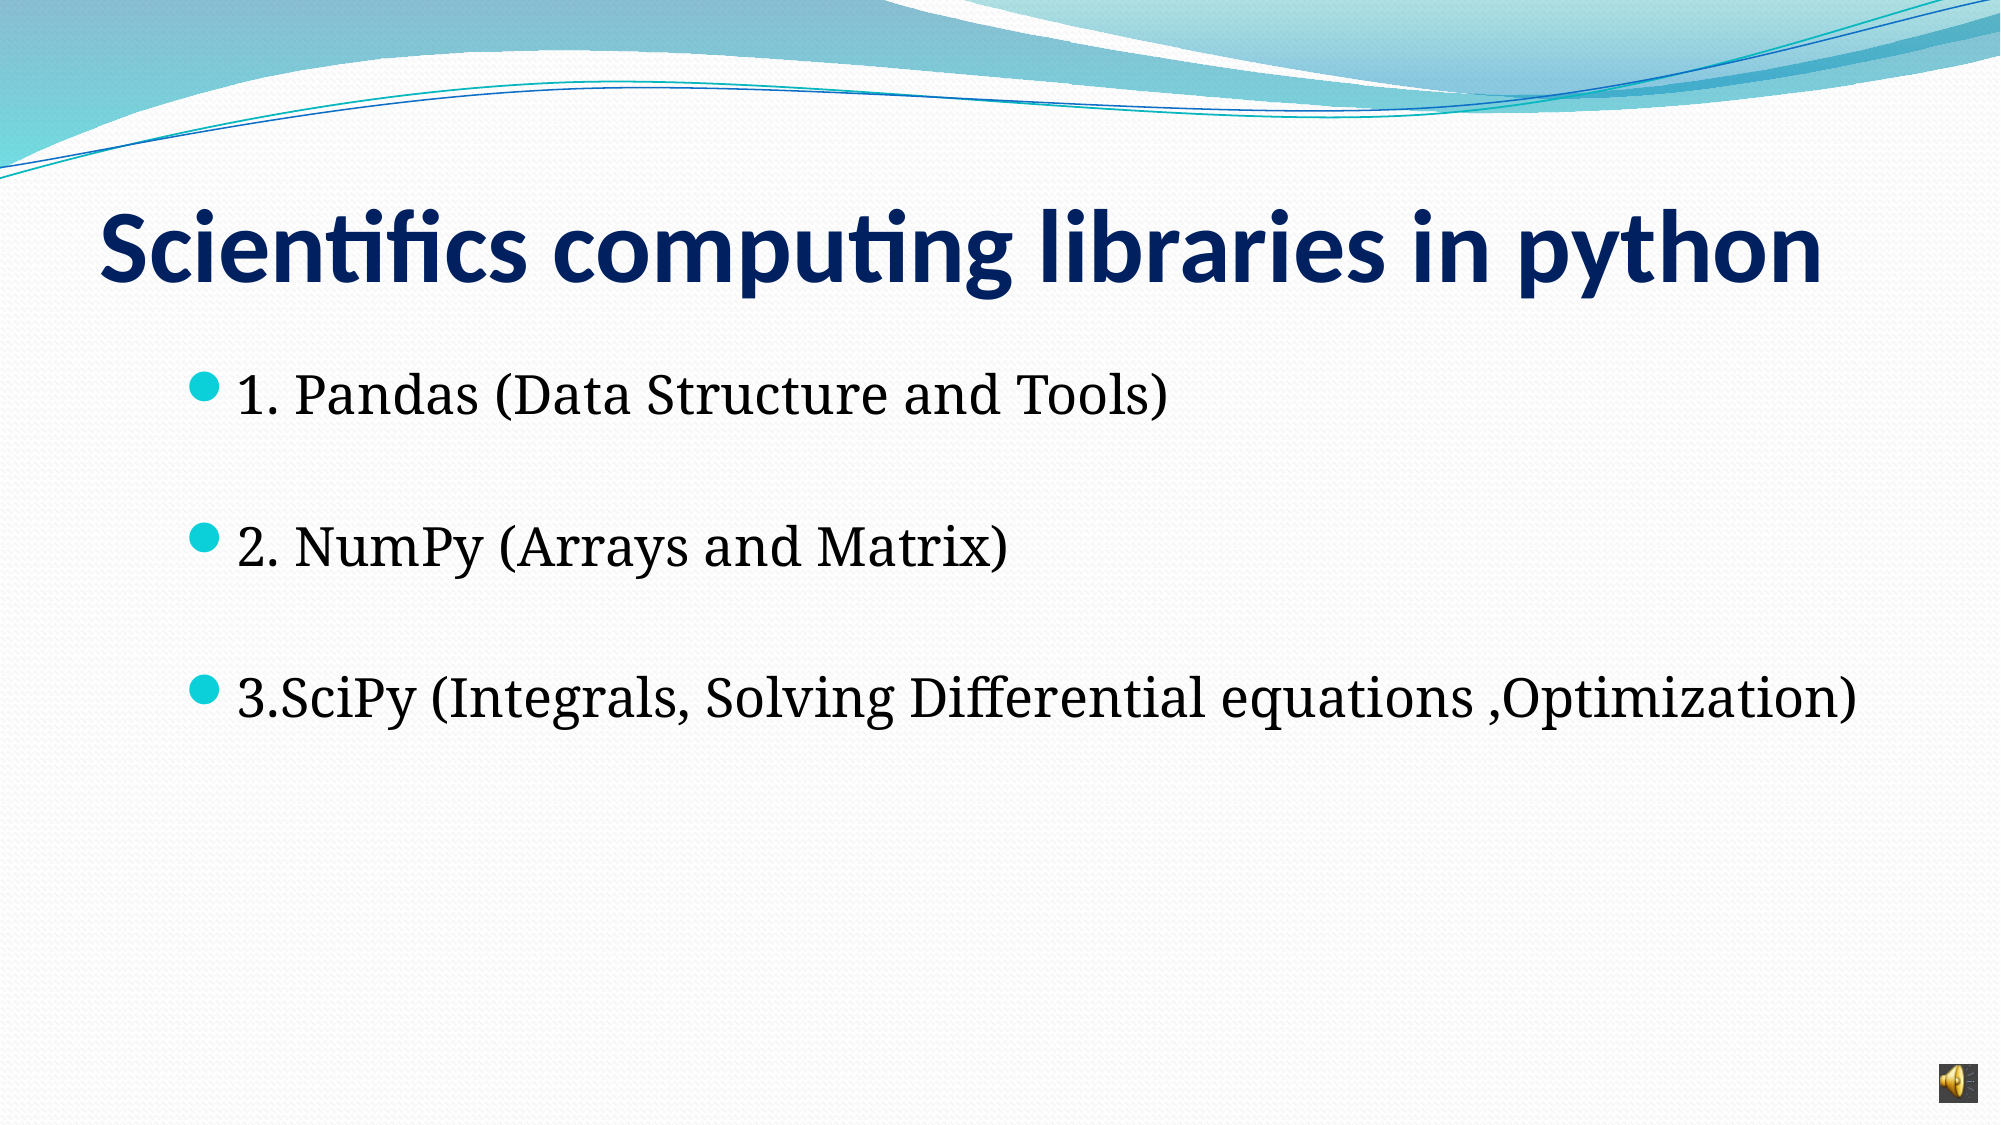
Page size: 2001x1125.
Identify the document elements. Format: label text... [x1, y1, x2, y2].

picture [1938, 1063, 1979, 1104]
title Scientifics computing libraries in python [99, 115, 1900, 303]
list 1. Pandas (Data Structure and Tools) 2. NumPy (Arrays and Matrix) 3.SciPy (Integrals, Solving Differential equations ,Optimization) [170, 277, 1896, 992]
